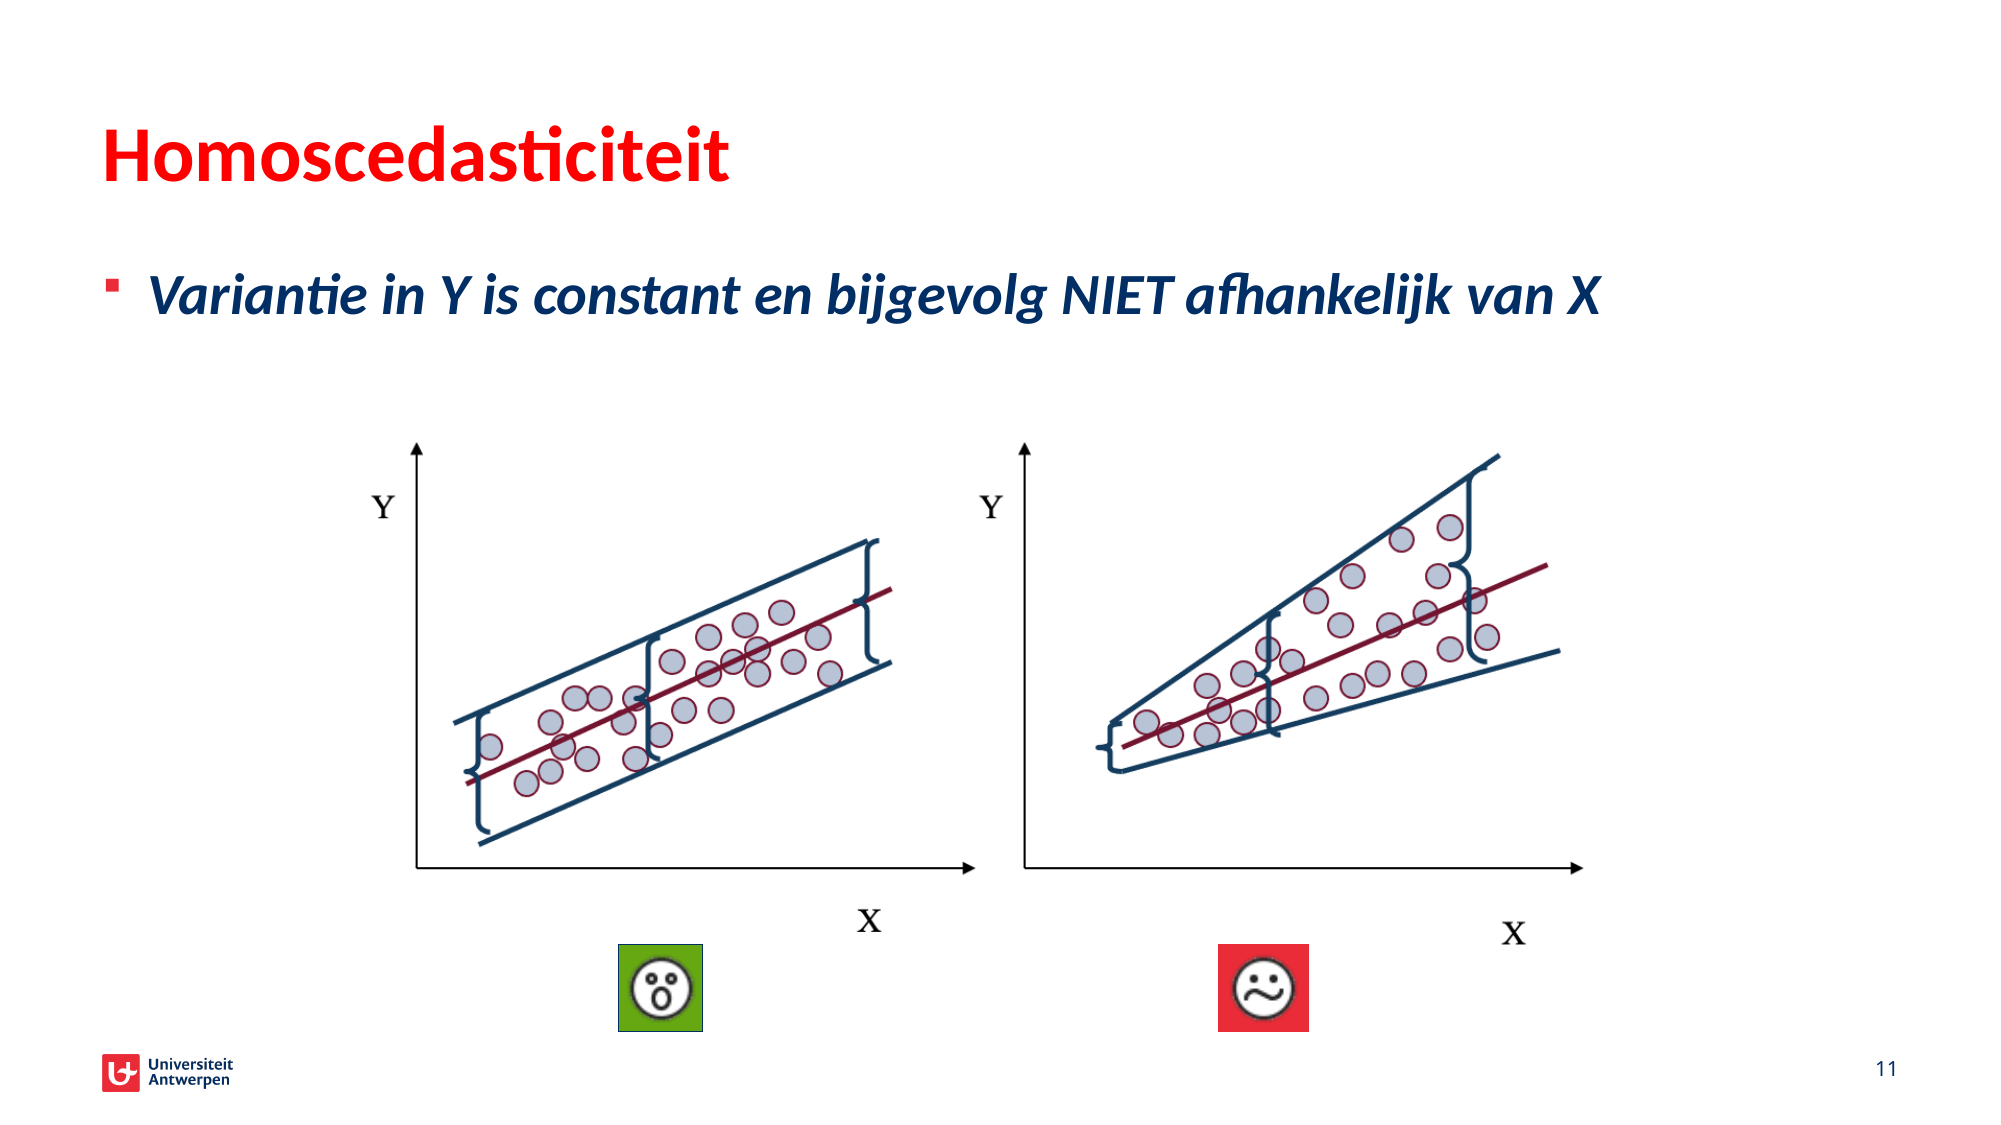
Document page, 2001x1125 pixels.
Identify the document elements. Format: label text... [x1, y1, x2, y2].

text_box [1217, 944, 1309, 1032]
slide_number 11 [1463, 1039, 1914, 1100]
title Homoscedasticiteit [102, 101, 1898, 232]
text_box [618, 944, 703, 1036]
list Variantie in Y is constant en bijgevolg NIET afhankelijk van X [102, 255, 1898, 1021]
picture [352, 418, 1593, 957]
picture [102, 1054, 233, 1092]
